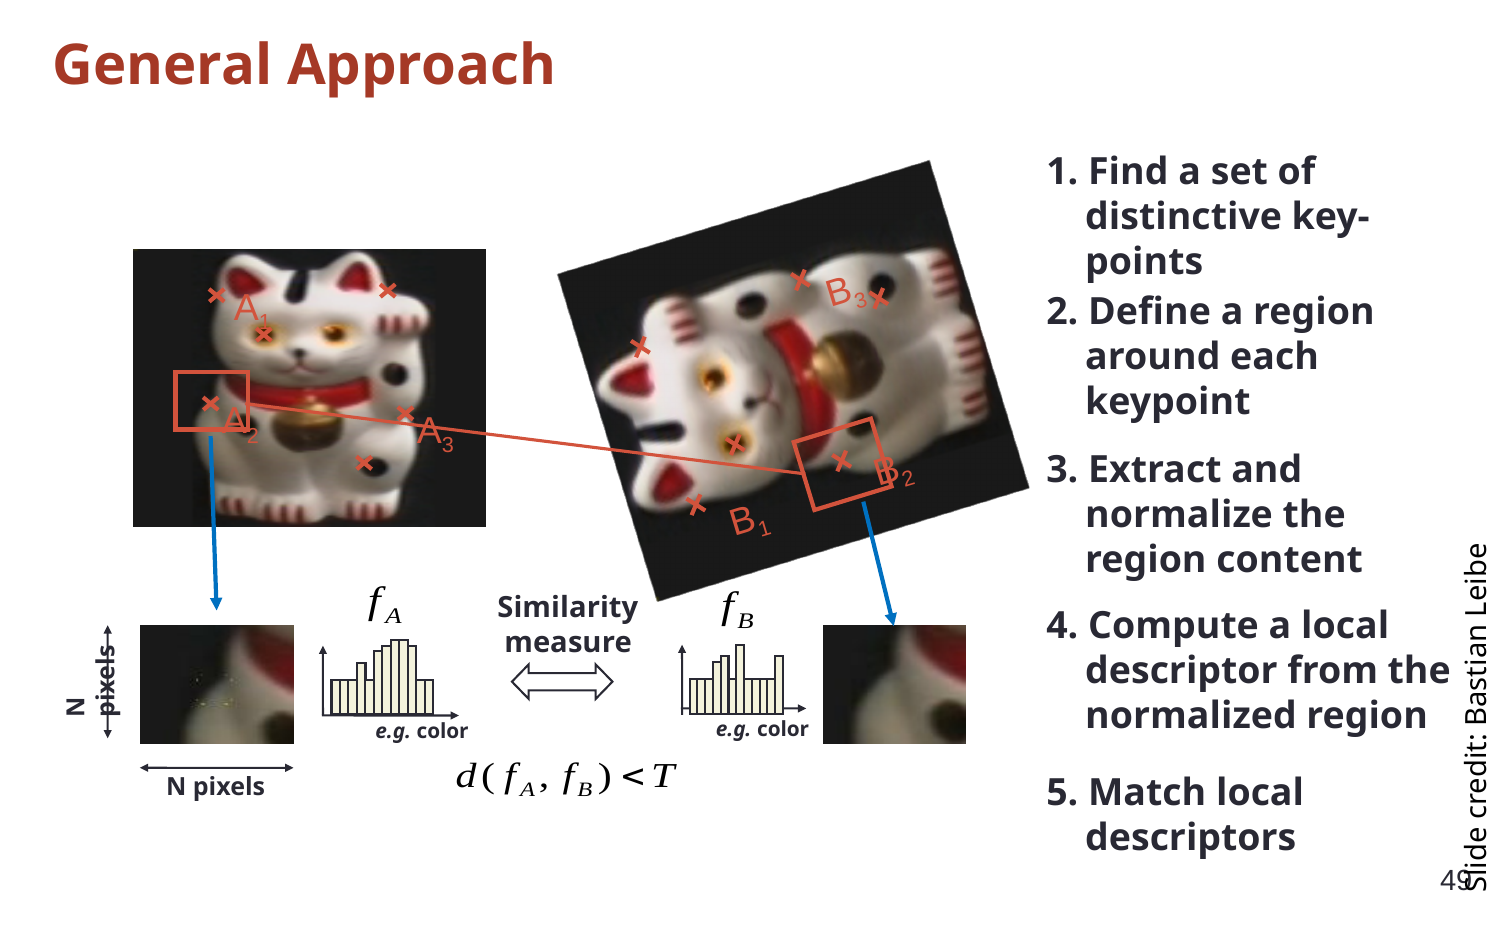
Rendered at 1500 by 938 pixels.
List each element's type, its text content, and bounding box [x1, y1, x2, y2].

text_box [322, 575, 506, 751]
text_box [449, 752, 687, 803]
text_box 4. Compute a local descriptor from the normalized region [1031, 593, 1449, 744]
text_box 3. Extract and normalize the region content [1031, 437, 1488, 588]
text_box 5. Match local descriptors [1031, 760, 1449, 866]
text_box Similarity measure [506, 580, 681, 666]
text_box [204, 275, 472, 468]
text_box Slide credit: Bastian Leibe [1449, 528, 1500, 908]
picture [842, 625, 966, 744]
text_box [210, 527, 223, 611]
text_box [511, 664, 613, 699]
text_box 2. Define a region around each keypoint [1031, 279, 1500, 430]
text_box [681, 580, 842, 749]
picture [559, 161, 1028, 601]
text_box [51, 618, 388, 809]
title General Approach [37, 20, 1463, 105]
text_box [656, 280, 914, 532]
picture [133, 249, 486, 527]
text_box [875, 552, 897, 625]
text_box 1. Find a set of distinctive key- points [1031, 139, 1500, 279]
slide_number 49 [1312, 853, 1488, 919]
